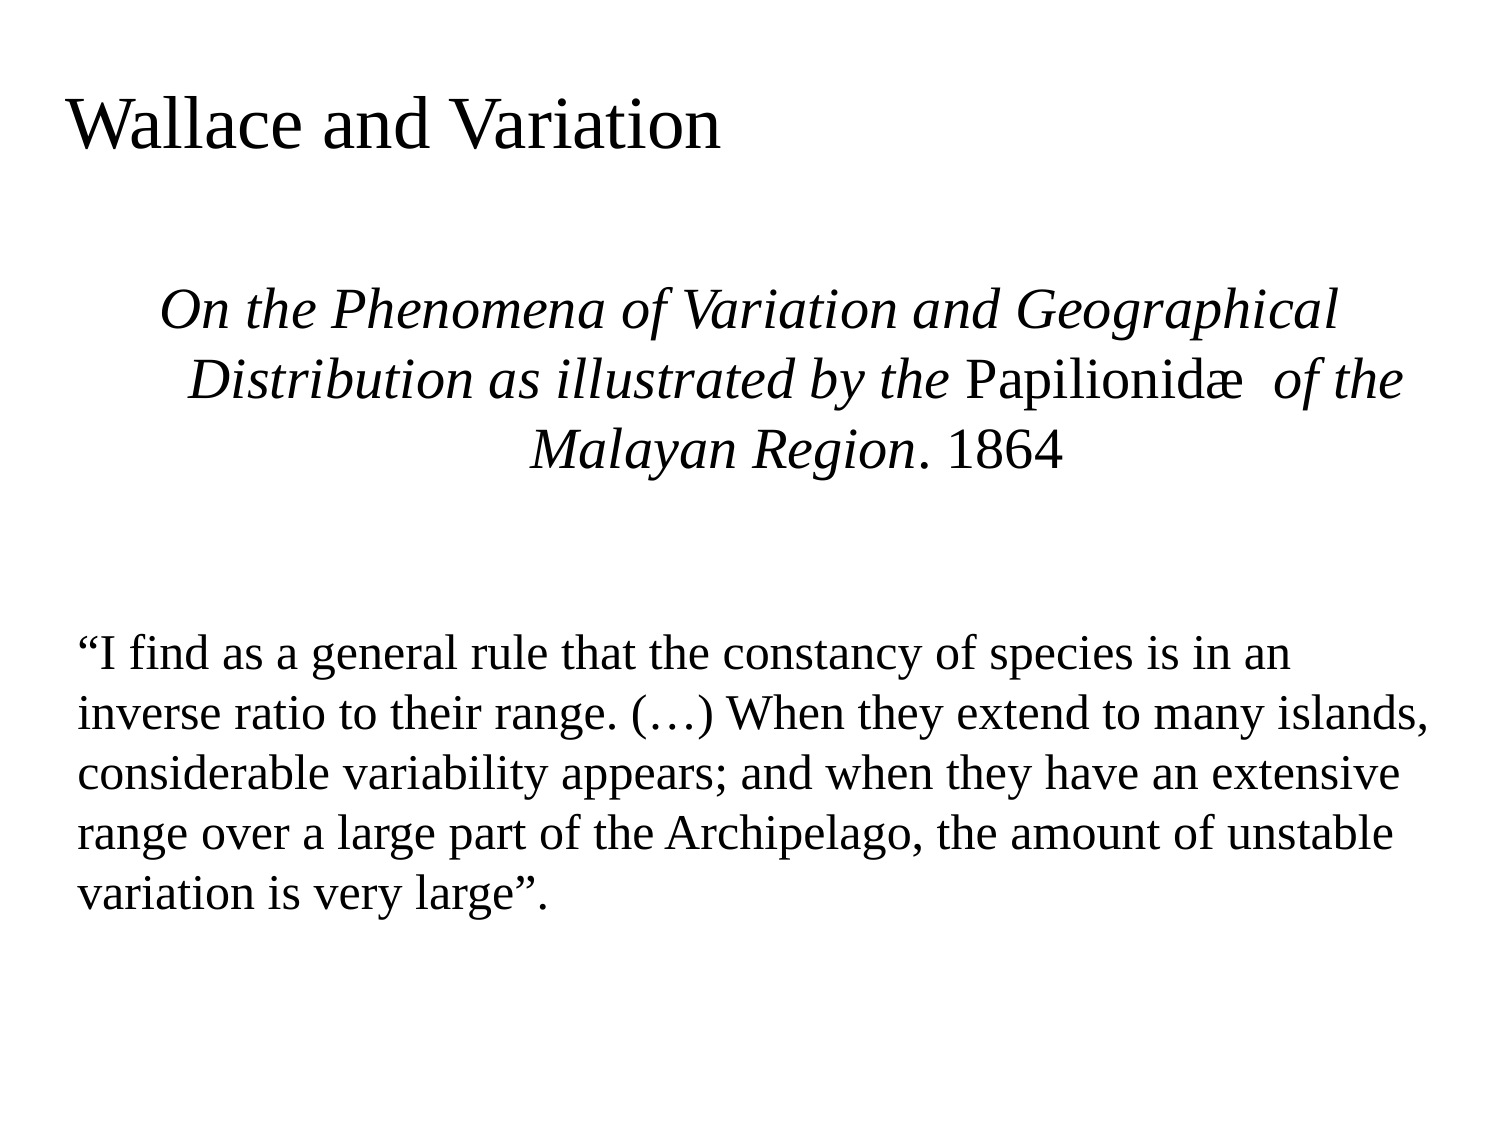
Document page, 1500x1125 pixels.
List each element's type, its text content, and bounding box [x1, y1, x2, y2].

text_box On the Phenomena of Variation and Geographical Distribution as illustrated by the Papilionidæ of the Malayan Region. 1864 [0, 262, 1500, 488]
text_box “I find as a general rule that the constancy of species is in an inverse ratio to their range. (…) When they extend to many islands, considerable variability appears; and when they have an extensive range over a large part of the Archipelago, the amount of unstable variation is very large”. [62, 612, 1450, 928]
text_box Wallace and Variation [50, 25, 1500, 213]
